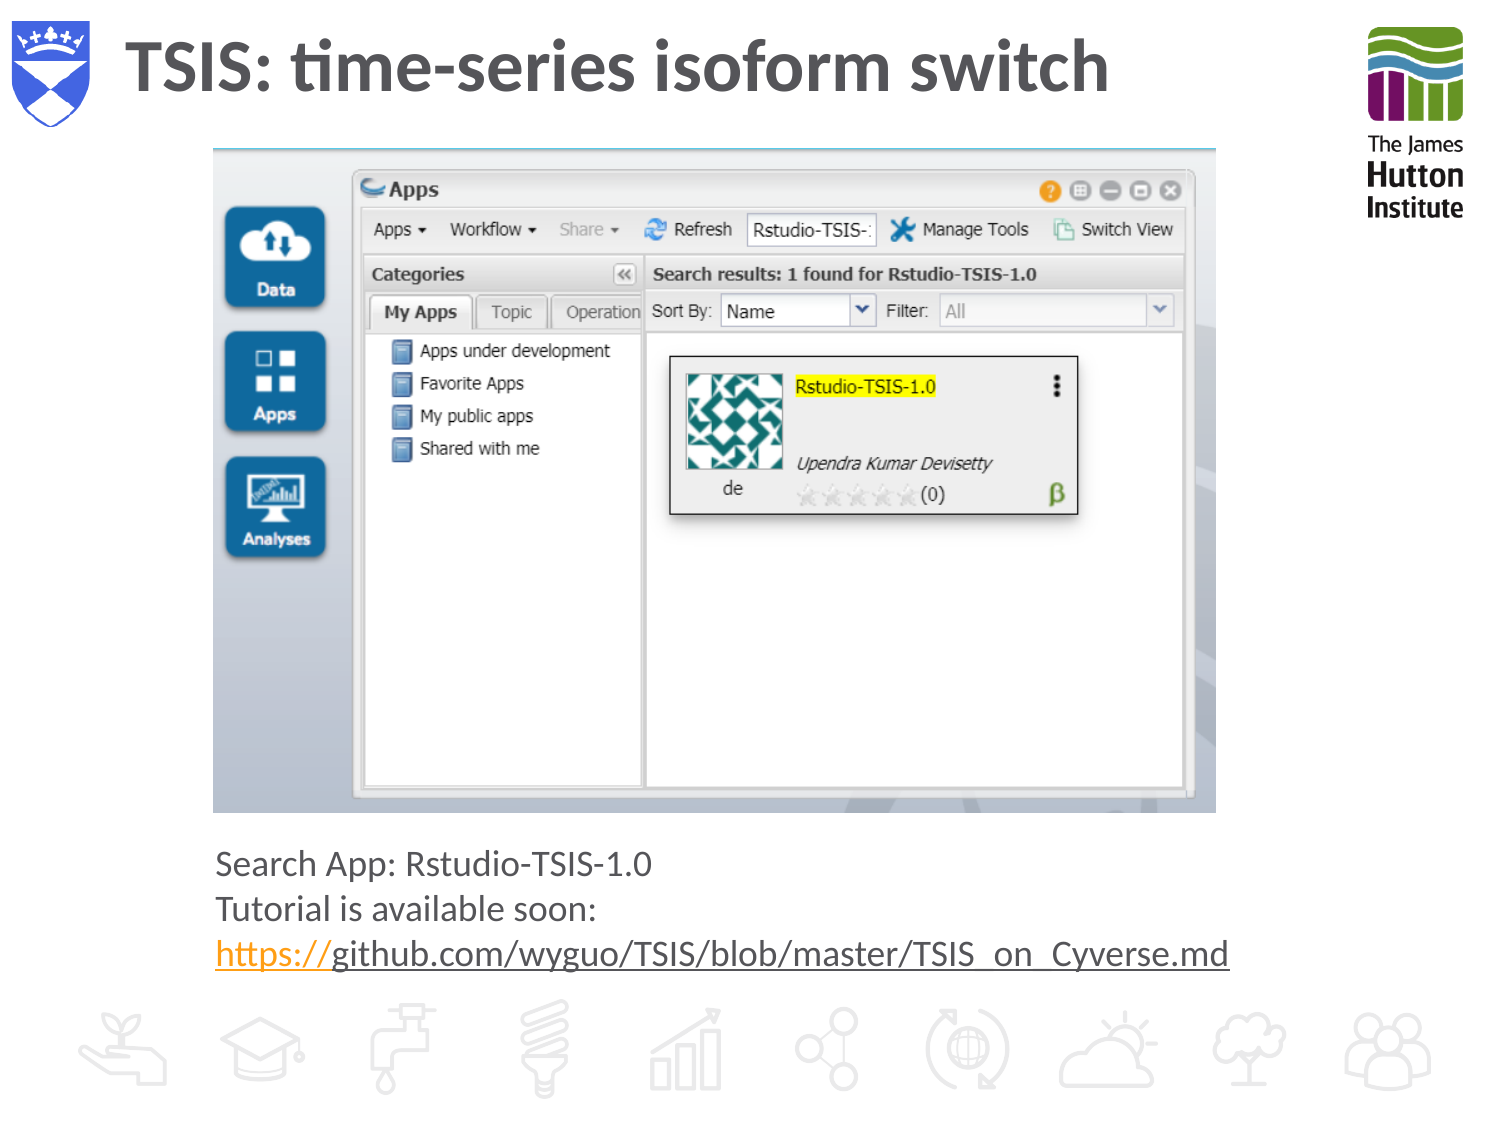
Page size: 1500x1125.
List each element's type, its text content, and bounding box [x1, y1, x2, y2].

picture [11, 17, 90, 127]
picture [1368, 27, 1463, 218]
text_box TSIS: time-series isoform switch [110, 1, 1319, 122]
text_box Search App: Rstudio-TSIS-1.0 Tutorial is available soon: https://github.com/wyguo/TSIS/blob/master/TSIS_on_Cyverse.md [200, 831, 1254, 982]
picture [213, 148, 1217, 813]
